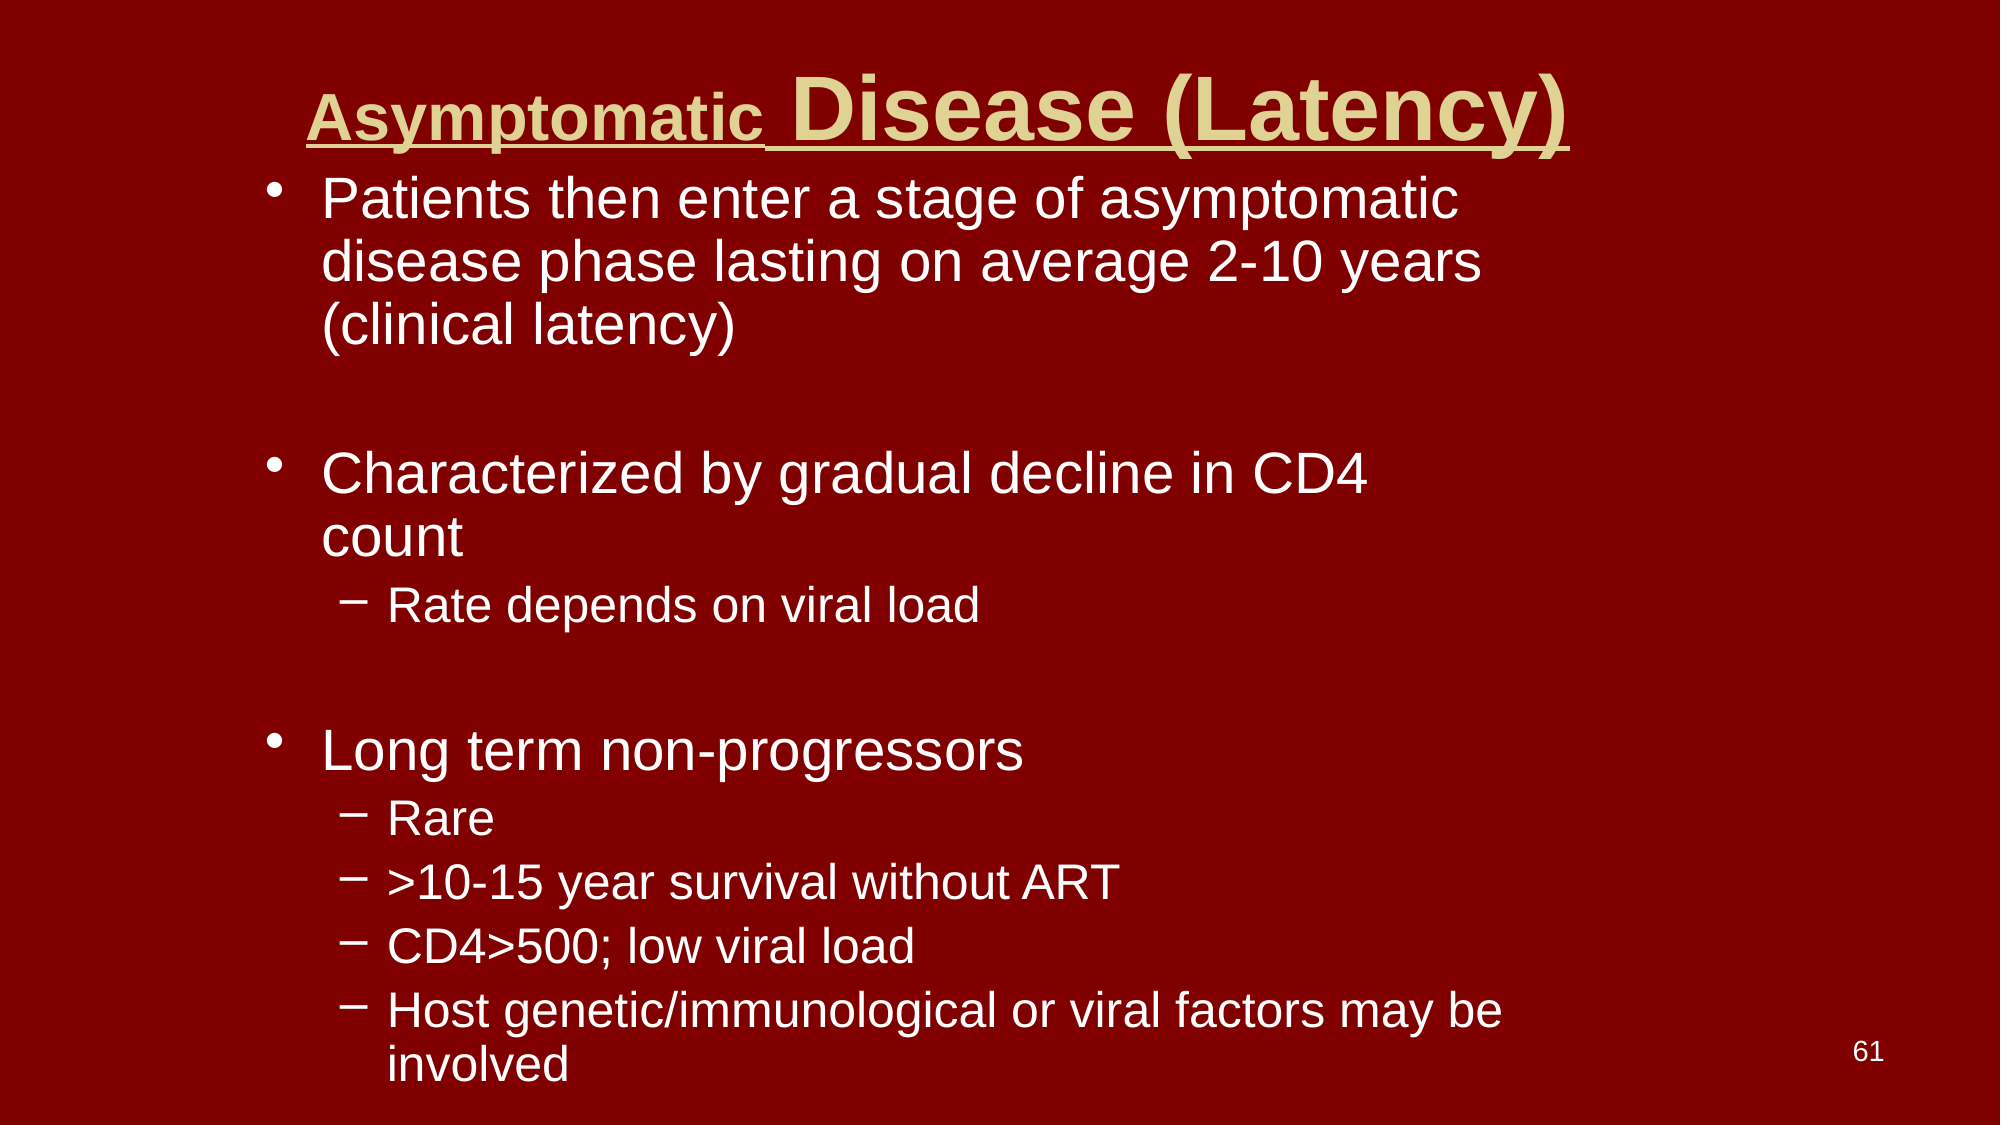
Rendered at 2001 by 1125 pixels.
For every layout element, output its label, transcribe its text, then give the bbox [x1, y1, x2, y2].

slide_number 61 [1532, 1024, 1900, 1103]
title Asymptomatic Disease (Latency) [249, 35, 1626, 173]
list Patients then enter a stage of asymptomatic disease phase lasting on average 2-10 years (clinical latency) Characterized by gradual decline in CD4 count Rate depends on viral load Long term non-progressors Rare >10-15 year survival without ART CD4>500; low viral load Host genetic/immunological or viral factors may be involved [249, 160, 1532, 1125]
